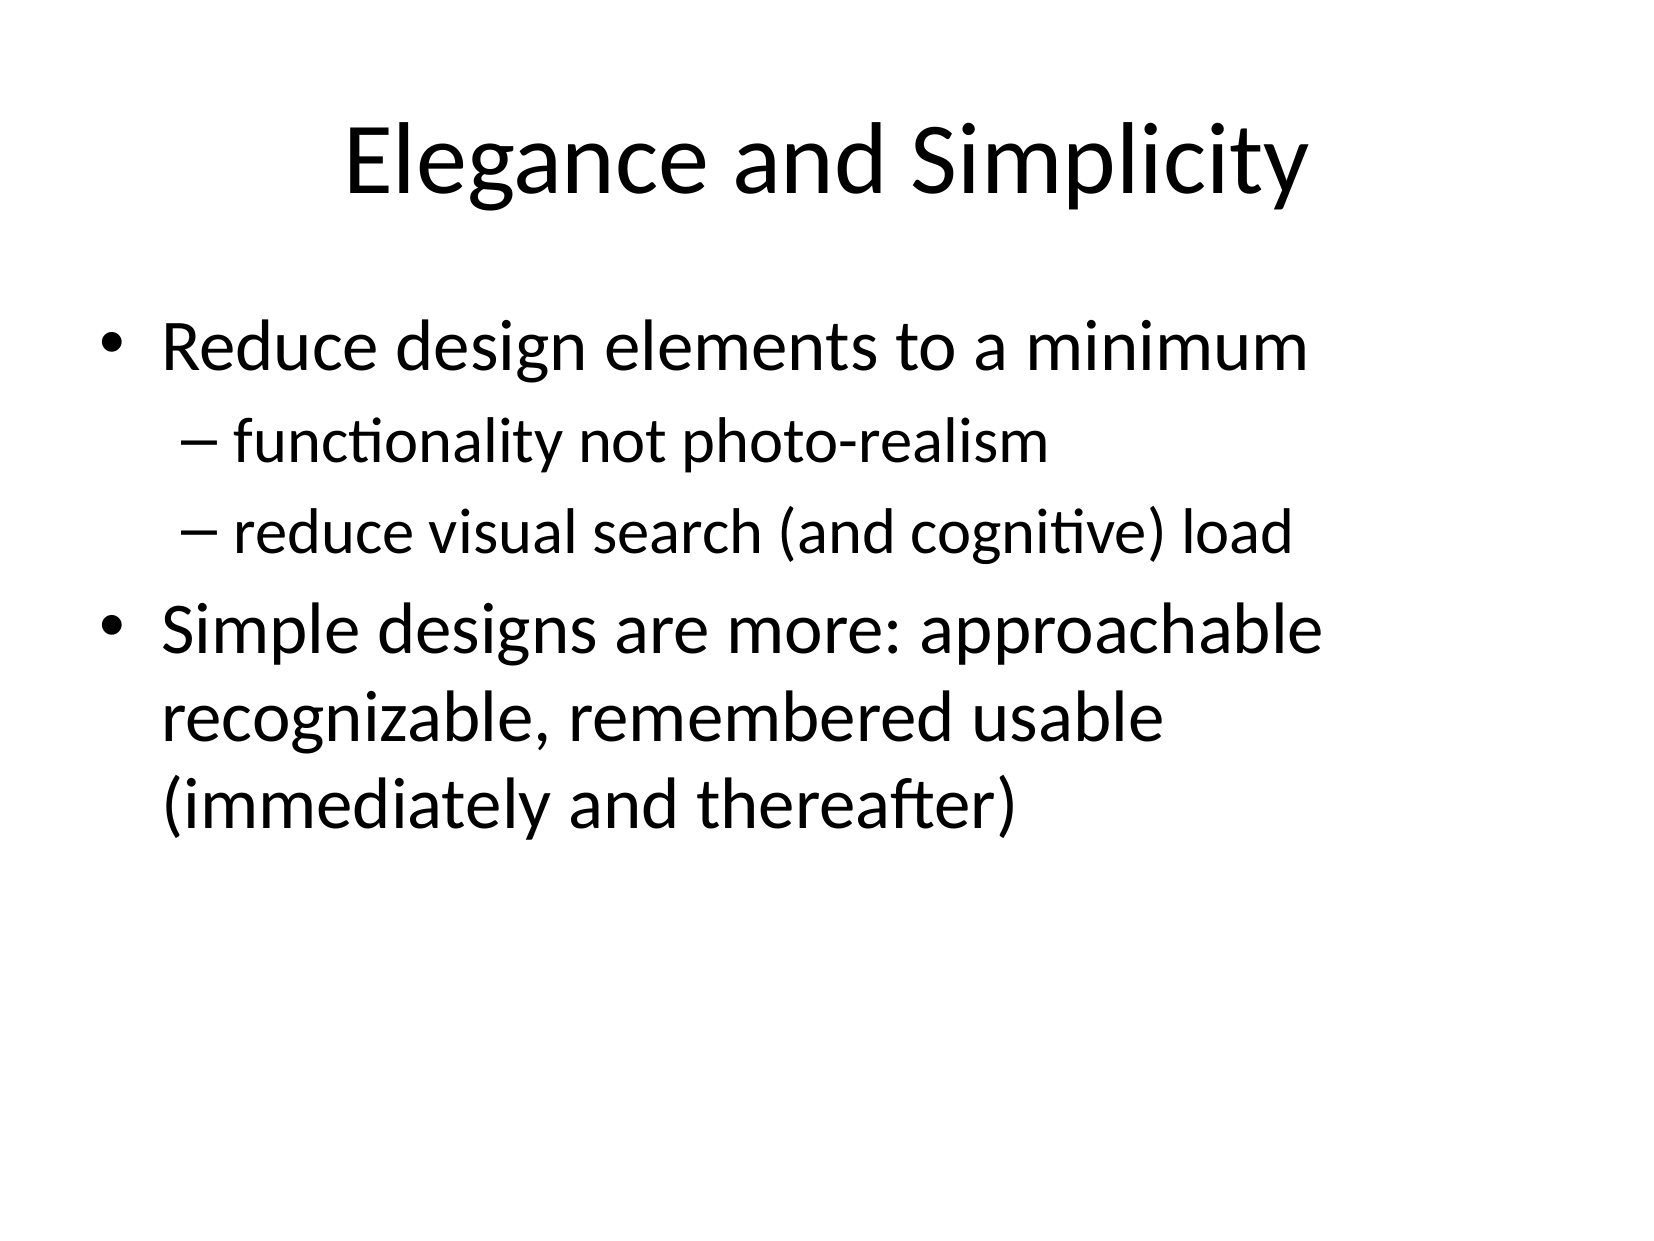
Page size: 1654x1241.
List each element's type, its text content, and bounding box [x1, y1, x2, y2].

list Reduce design elements to a minimum functionality not photo-realism reduce visual search (and cognitive) load Simple designs are more: approachable recognizable, remembered usable (immediately and thereafter) [82, 289, 1571, 1108]
title Elegance and Simplicity [82, 49, 1571, 257]
